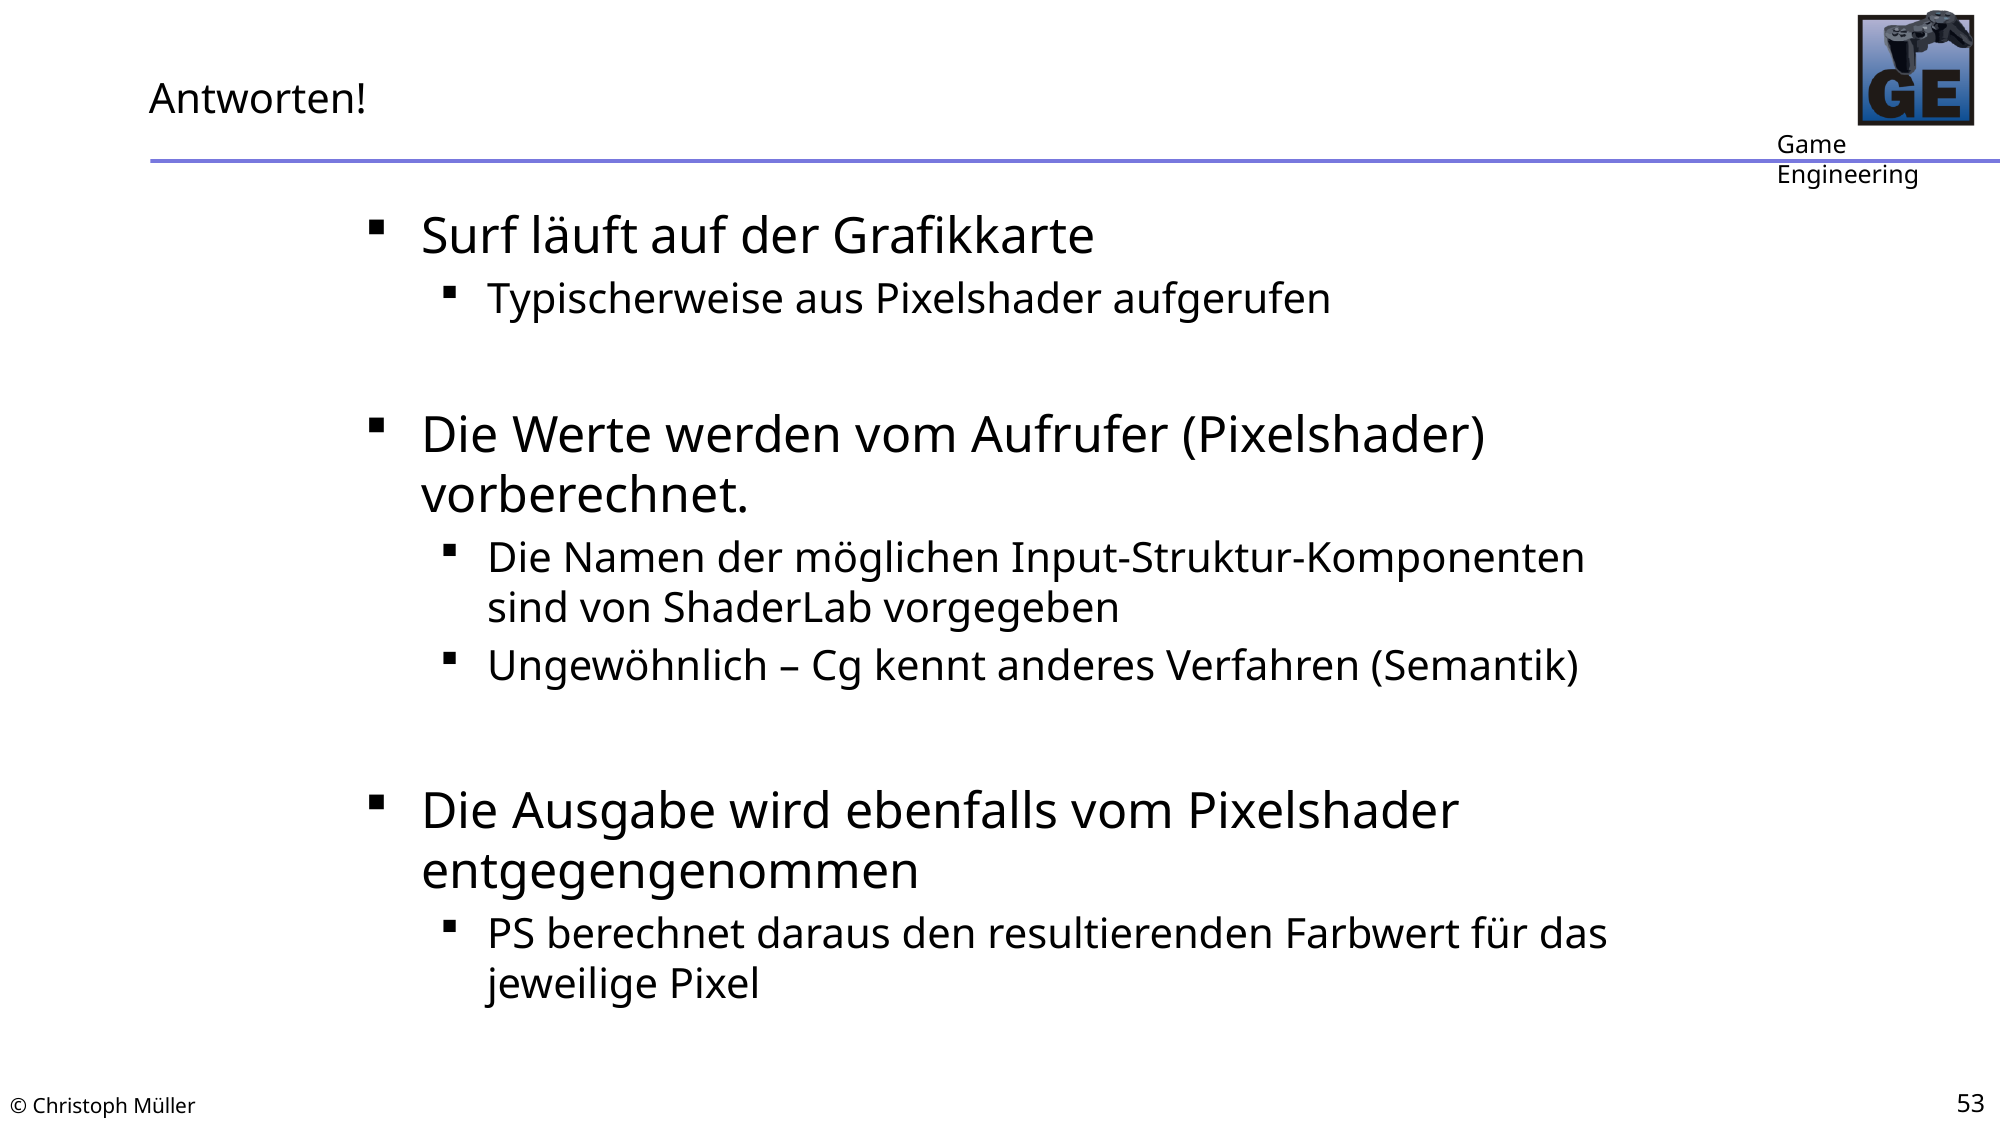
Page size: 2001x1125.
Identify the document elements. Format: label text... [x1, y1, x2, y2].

list Surf läuft auf der Grafikkarte Typischerweise aus Pixelshader aufgerufen Die Werte werden vom Aufrufer (Pixelshader) vorberechnet. Die Namen der möglichen Input-Struktur-Komponenten sind von ShaderLab vorgegeben Ungewöhnlich – Cg kennt anderes Verfahren (Semantik) Die Ausgabe wird ebenfalls vom Pixelshader entgegengenommen PS berechnet daraus den resultierenden Farbwert für das jeweilige Pixel [350, 196, 1662, 1059]
picture [1850, 8, 1981, 132]
title Antworten! [133, 42, 1236, 151]
